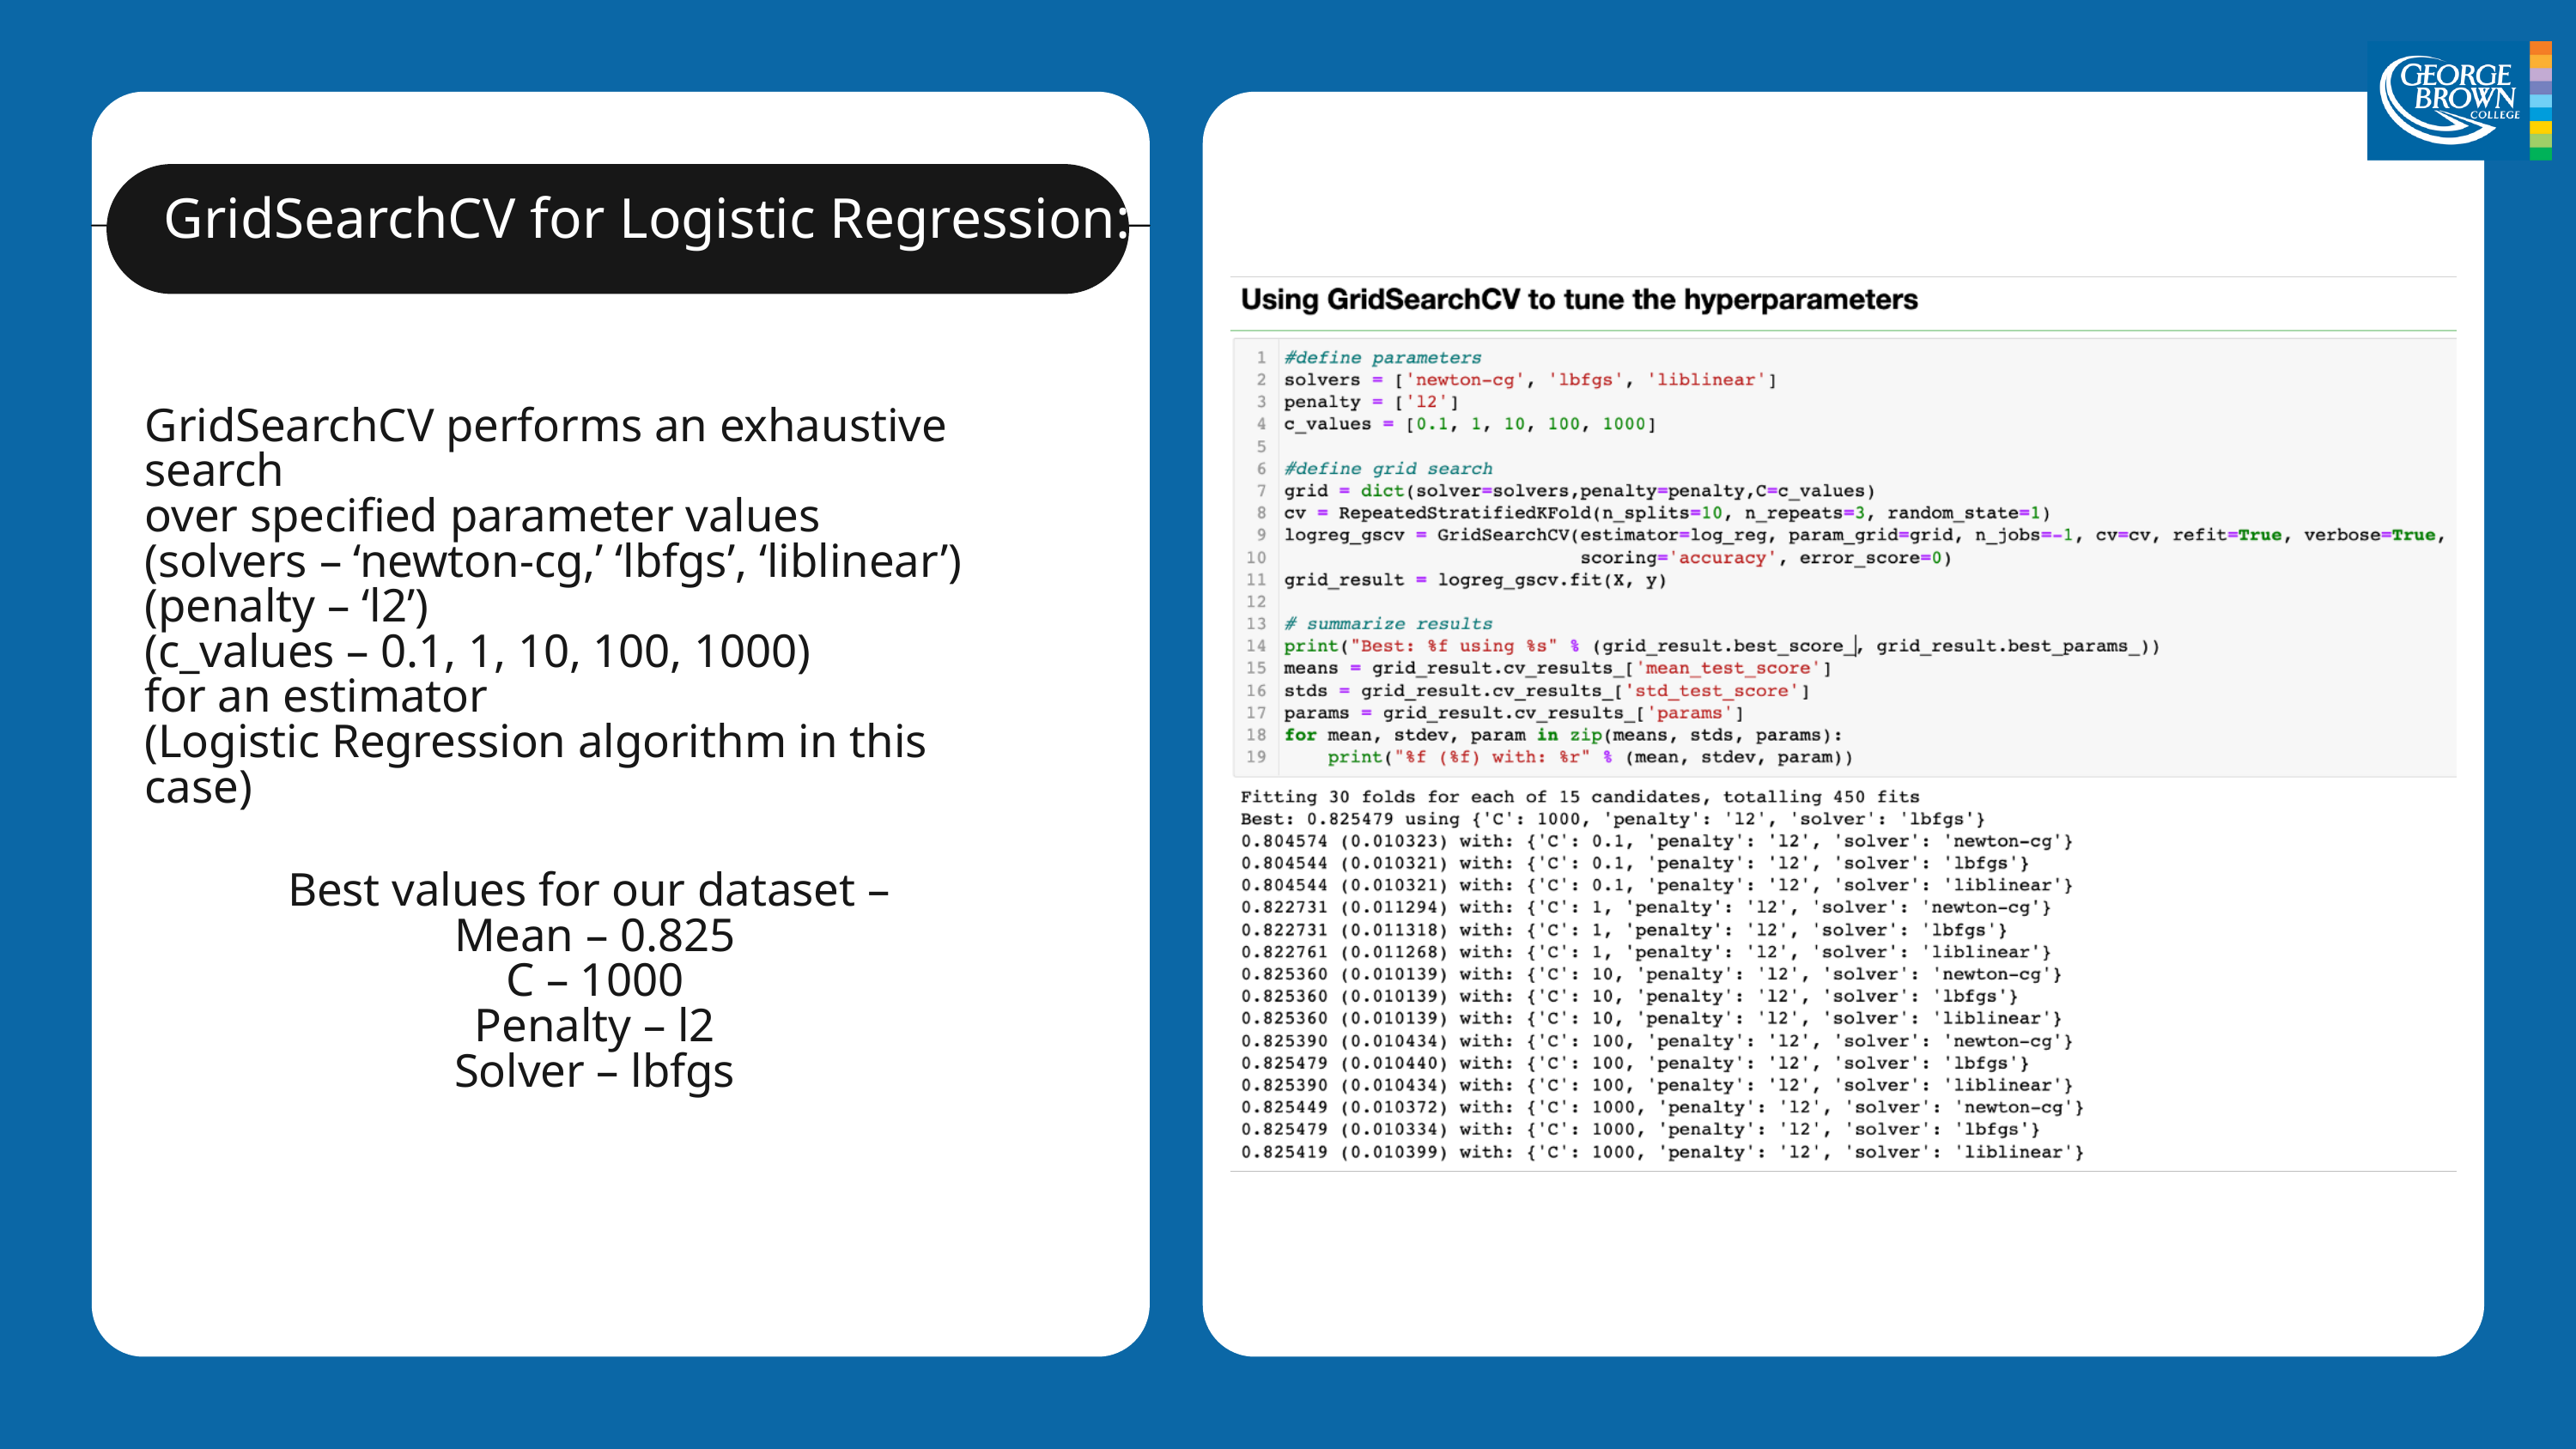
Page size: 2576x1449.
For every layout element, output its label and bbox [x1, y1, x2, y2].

text_box [1202, 91, 2485, 1357]
text_box [91, 91, 1151, 1357]
picture [2366, 41, 2552, 161]
text_box [106, 163, 1151, 308]
picture [1230, 276, 2458, 1173]
